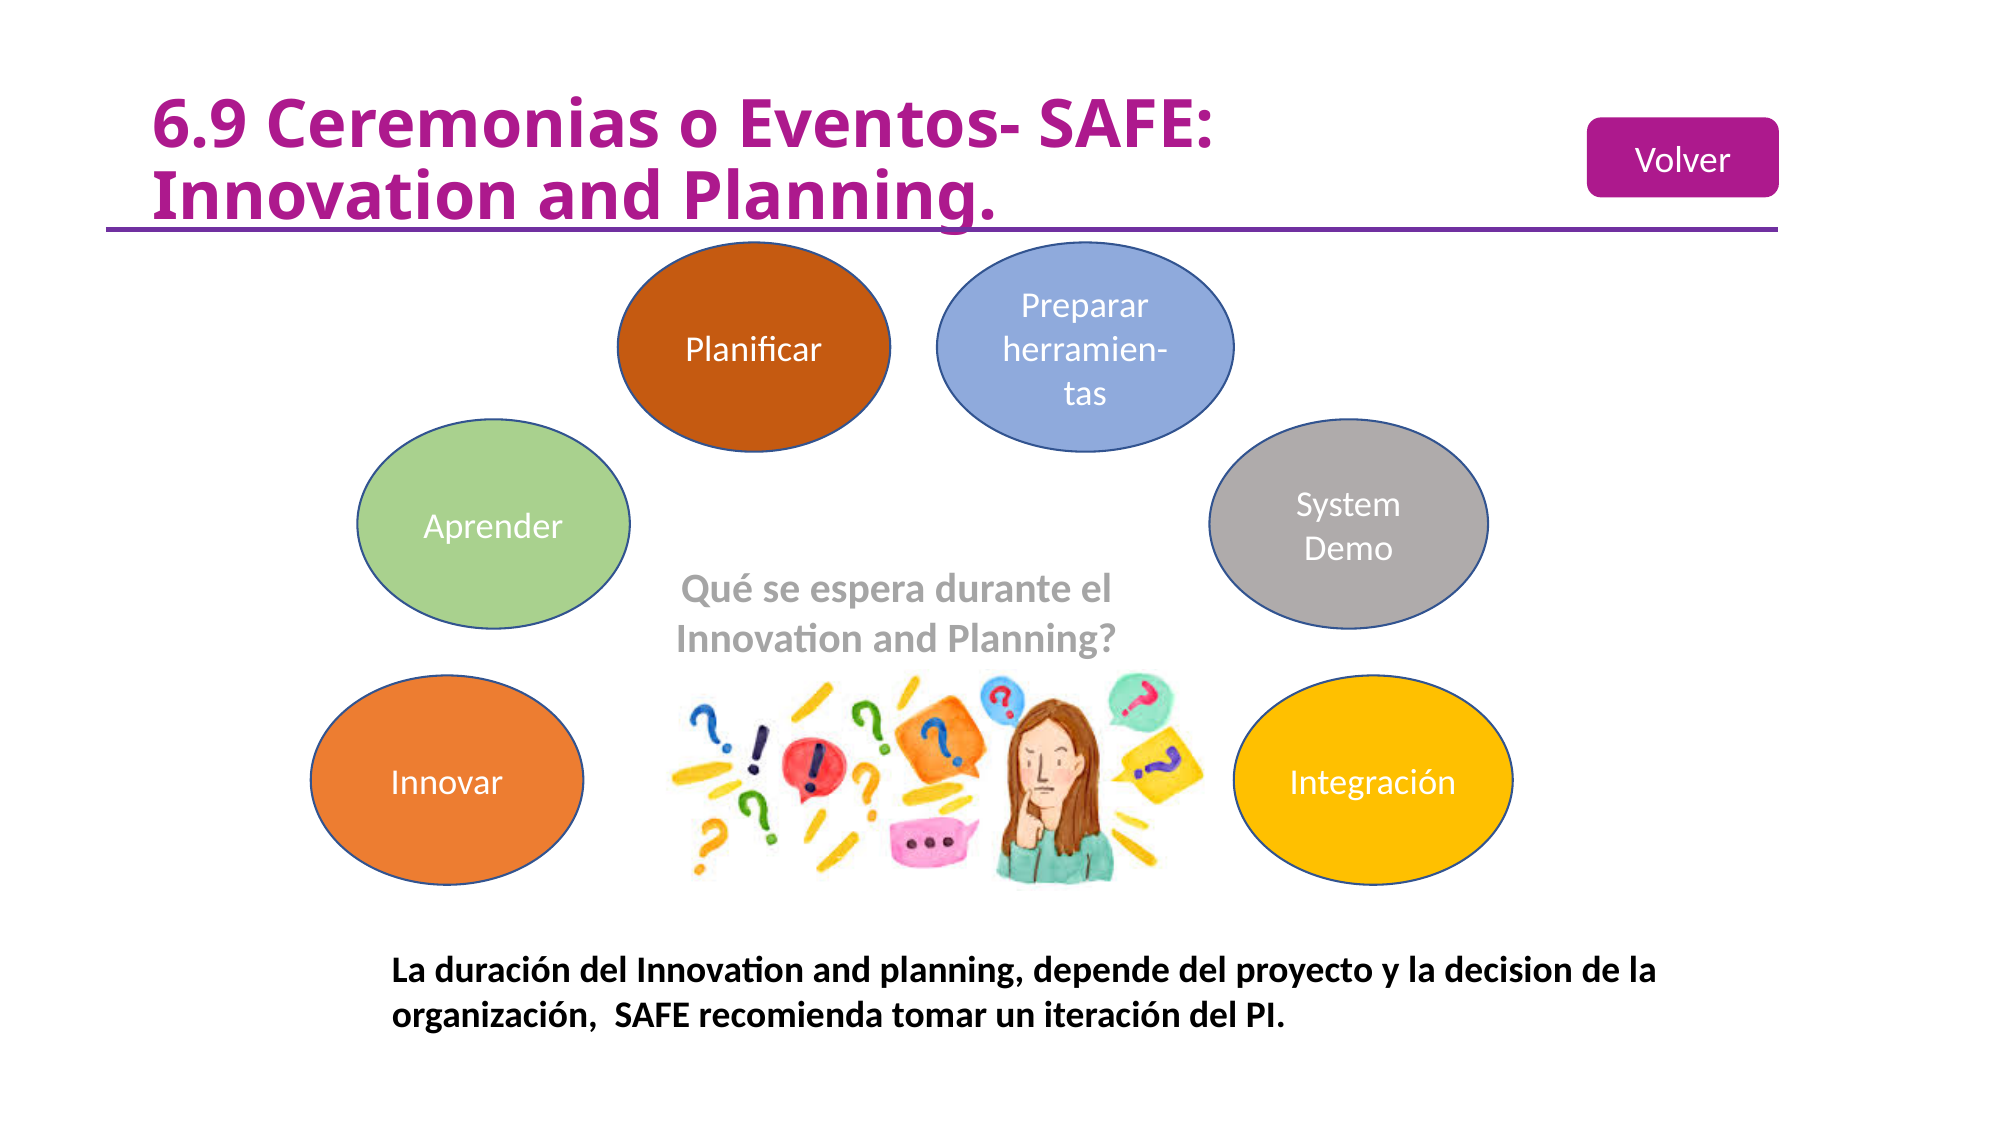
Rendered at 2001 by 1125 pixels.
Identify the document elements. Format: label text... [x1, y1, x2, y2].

text_box System Demo [1208, 418, 1490, 630]
text_box Qué se espera durante el Innovation and Planning? [581, 553, 1213, 668]
text_box Volver [1586, 117, 1779, 198]
text_box Preparar herramien-tas [935, 241, 1235, 453]
text_box Innovar [309, 674, 585, 886]
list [654, 669, 1208, 891]
text_box La duración del Innovation and planning, depende del proyecto y la decision de la organización, SAFE recomienda tomar un iteración del PI. [377, 937, 1674, 1043]
text_box Planificar [616, 241, 892, 453]
text_box Aprender [356, 418, 631, 630]
text_box 6.9 Ceremonias o Eventos- SAFE: Innovation and Planning. [137, 81, 1887, 243]
text_box Integración [1232, 674, 1514, 886]
